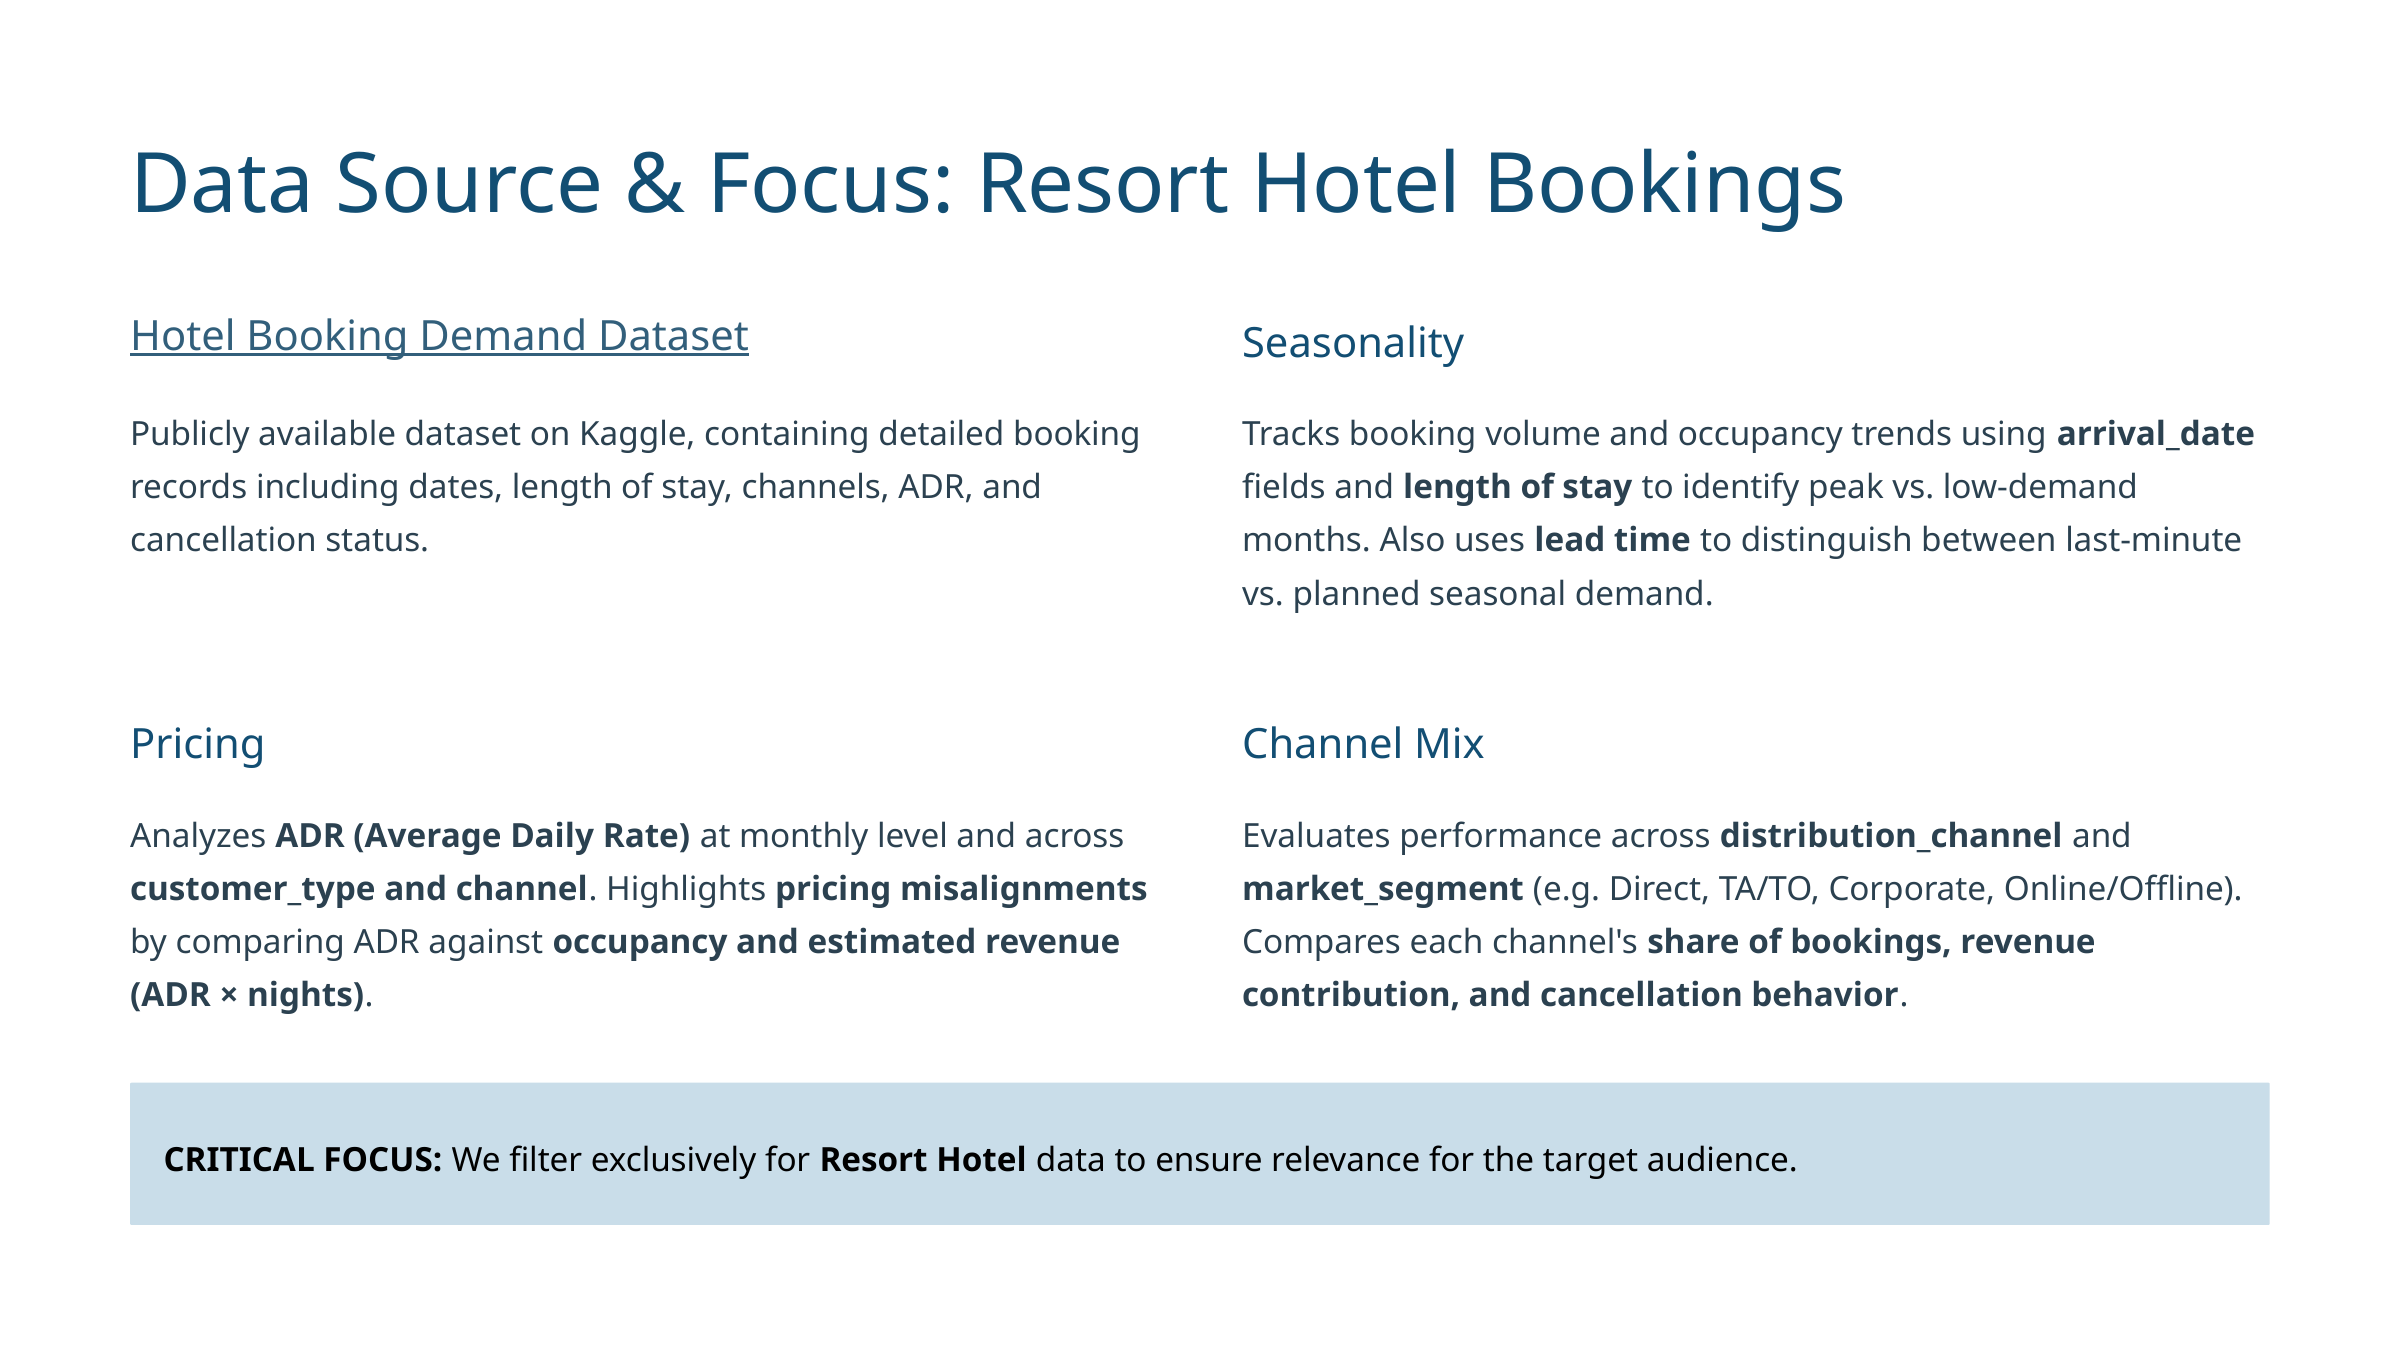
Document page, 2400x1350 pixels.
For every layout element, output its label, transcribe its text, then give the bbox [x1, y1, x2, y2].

text_box Publicly available dataset on Kaggle, containing detailed booking records including dates, length of stay, channels, ADR, and cancellation status. [130, 399, 1160, 560]
text_box Pricing [130, 714, 549, 767]
text_box Analyzes ADR (Average Daily Rate) at monthly level and across customer_type and channel. Highlights pricing misalignments by comparing ADR against occupancy and estimated revenue (ADR × nights). [130, 800, 1160, 1015]
text_box Seasonality [1242, 313, 1661, 366]
text_box CRITICAL FOCUS: We filter exclusively for Resort Hotel data to ensure relevance for the target audience. [163, 1124, 2237, 1179]
text_box Data Source & Focus: Resort Hotel Bookings [130, 124, 1955, 230]
text_box Evaluates performance across distribution_channel and market_segment (e.g. Direct, TA/TO, Corporate, Online/Offline). Compares each channel's share of bookings, revenue contribution, and cancellation behavior. [1242, 800, 2271, 1015]
text_box Channel Mix [1242, 714, 1661, 767]
text_box Hotel Booking Demand Dataset [130, 313, 801, 366]
text_box [130, 1082, 2270, 1225]
text_box Tracks booking volume and occupancy trends using arrival_date fields and length of stay to identify peak vs. low-demand months. Also uses lead time to distinguish between last-minute vs. planned seasonal demand. [1242, 399, 2271, 614]
